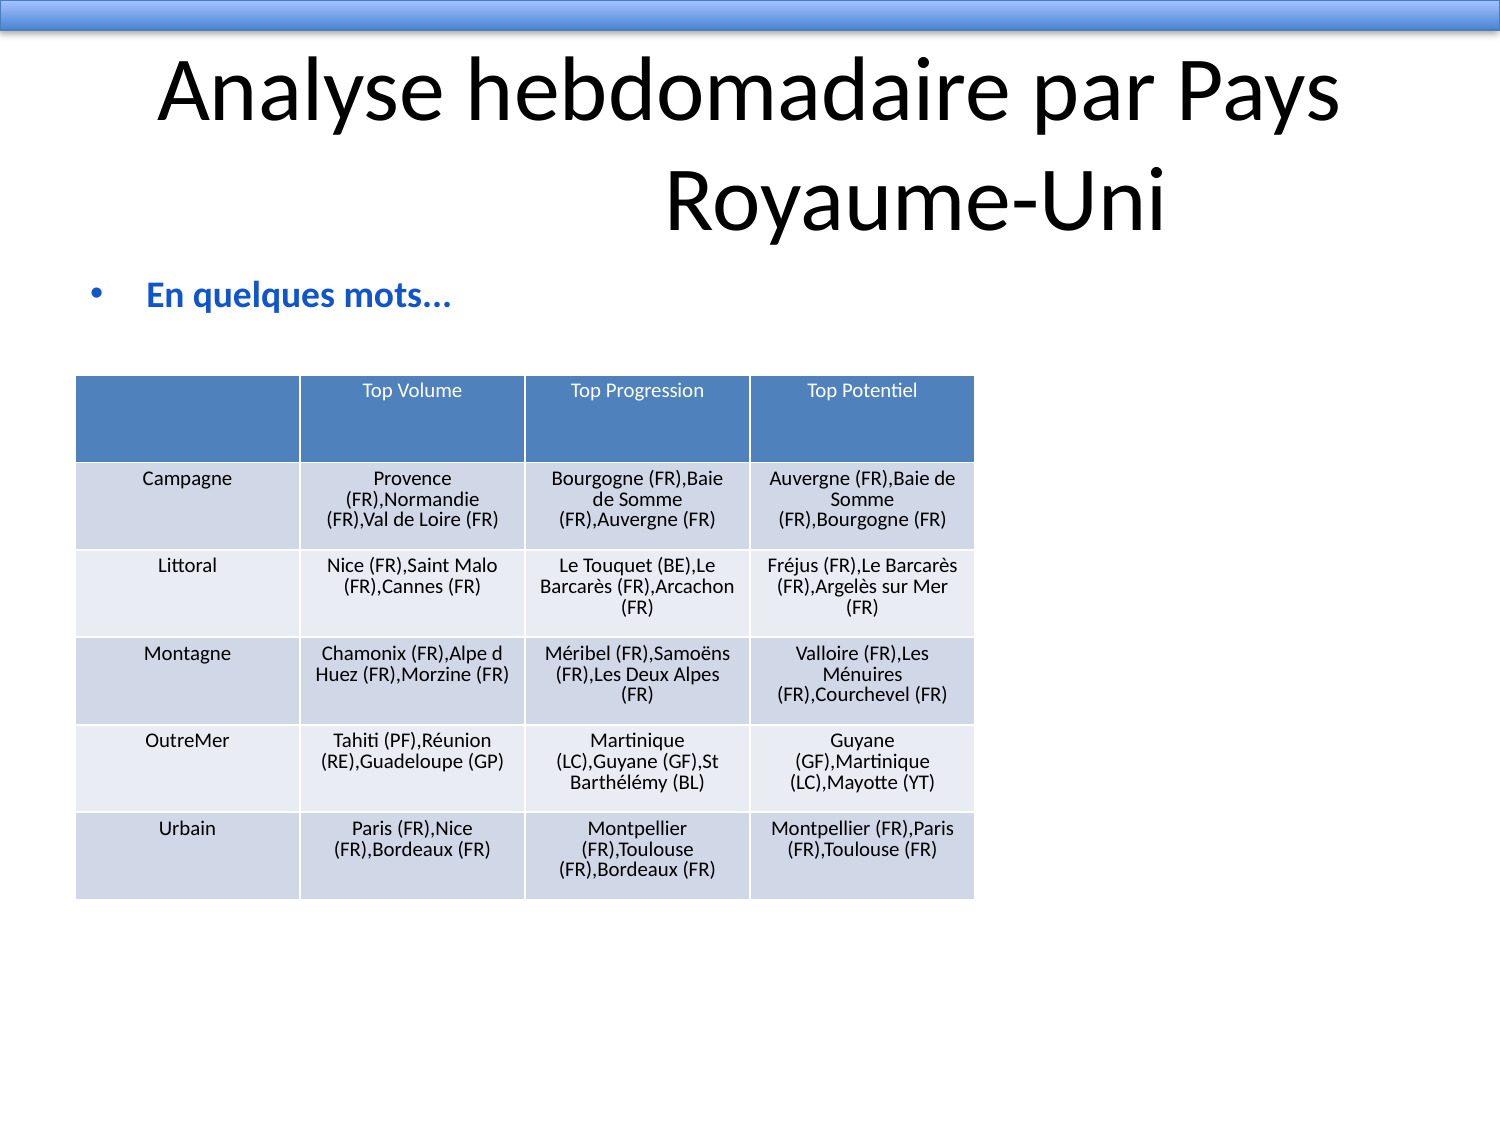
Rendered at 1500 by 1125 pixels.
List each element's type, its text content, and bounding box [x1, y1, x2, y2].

table_cell Fréjus (FR),Le Barcarès (FR),Argelès sur Mer (FR) [751, 551, 974, 636]
table_cell Chamonix (FR),Alpe d Huez (FR),Morzine (FR) [301, 638, 524, 724]
table_cell Montpellier (FR),Toulouse (FR),Bordeaux (FR) [526, 813, 749, 899]
table_cell Campagne [76, 463, 299, 549]
table_header Top Volume [301, 376, 524, 462]
table_cell Nice (FR),Saint Malo (FR),Cannes (FR) [301, 551, 524, 636]
table_cell Montagne [76, 638, 299, 724]
table_cell Provence (FR),Normandie (FR),Val de Loire (FR) [301, 463, 524, 549]
table_cell Bourgogne (FR),Baie de Somme (FR),Auvergne (FR) [526, 463, 749, 549]
table_cell Auvergne (FR),Baie de Somme (FR),Bourgogne (FR) [751, 463, 974, 549]
table_cell Valloire (FR),Les Ménuires (FR),Courchevel (FR) [751, 638, 974, 724]
table_cell Paris (FR),Nice (FR),Bordeaux (FR) [301, 813, 524, 899]
table_header Top Progression [526, 376, 749, 462]
list En quelques mots... [75, 262, 1425, 1005]
table_header [76, 376, 299, 462]
table_cell Méribel (FR),Samoëns (FR),Les Deux Alpes (FR) [526, 638, 749, 724]
table_cell Le Touquet (BE),Le Barcarès (FR),Arcachon (FR) [526, 551, 749, 636]
table_cell Littoral [76, 551, 299, 636]
table_cell Urbain [76, 813, 299, 899]
table_cell Montpellier (FR),Paris (FR),Toulouse (FR) [751, 813, 974, 899]
table_header Top Potentiel [751, 376, 974, 462]
table_cell Guyane (GF),Martinique (LC),Mayotte (YT) [751, 726, 974, 811]
title Analyse hebdomadaire par Pays Royaume-Uni [75, 45, 1425, 233]
table_cell OutreMer [76, 726, 299, 811]
text_box [0, 0, 1500, 31]
table_cell Tahiti (PF),Réunion (RE),Guadeloupe (GP) [301, 726, 524, 811]
table_cell Martinique (LC),Guyane (GF),St Barthélémy (BL) [526, 726, 749, 811]
